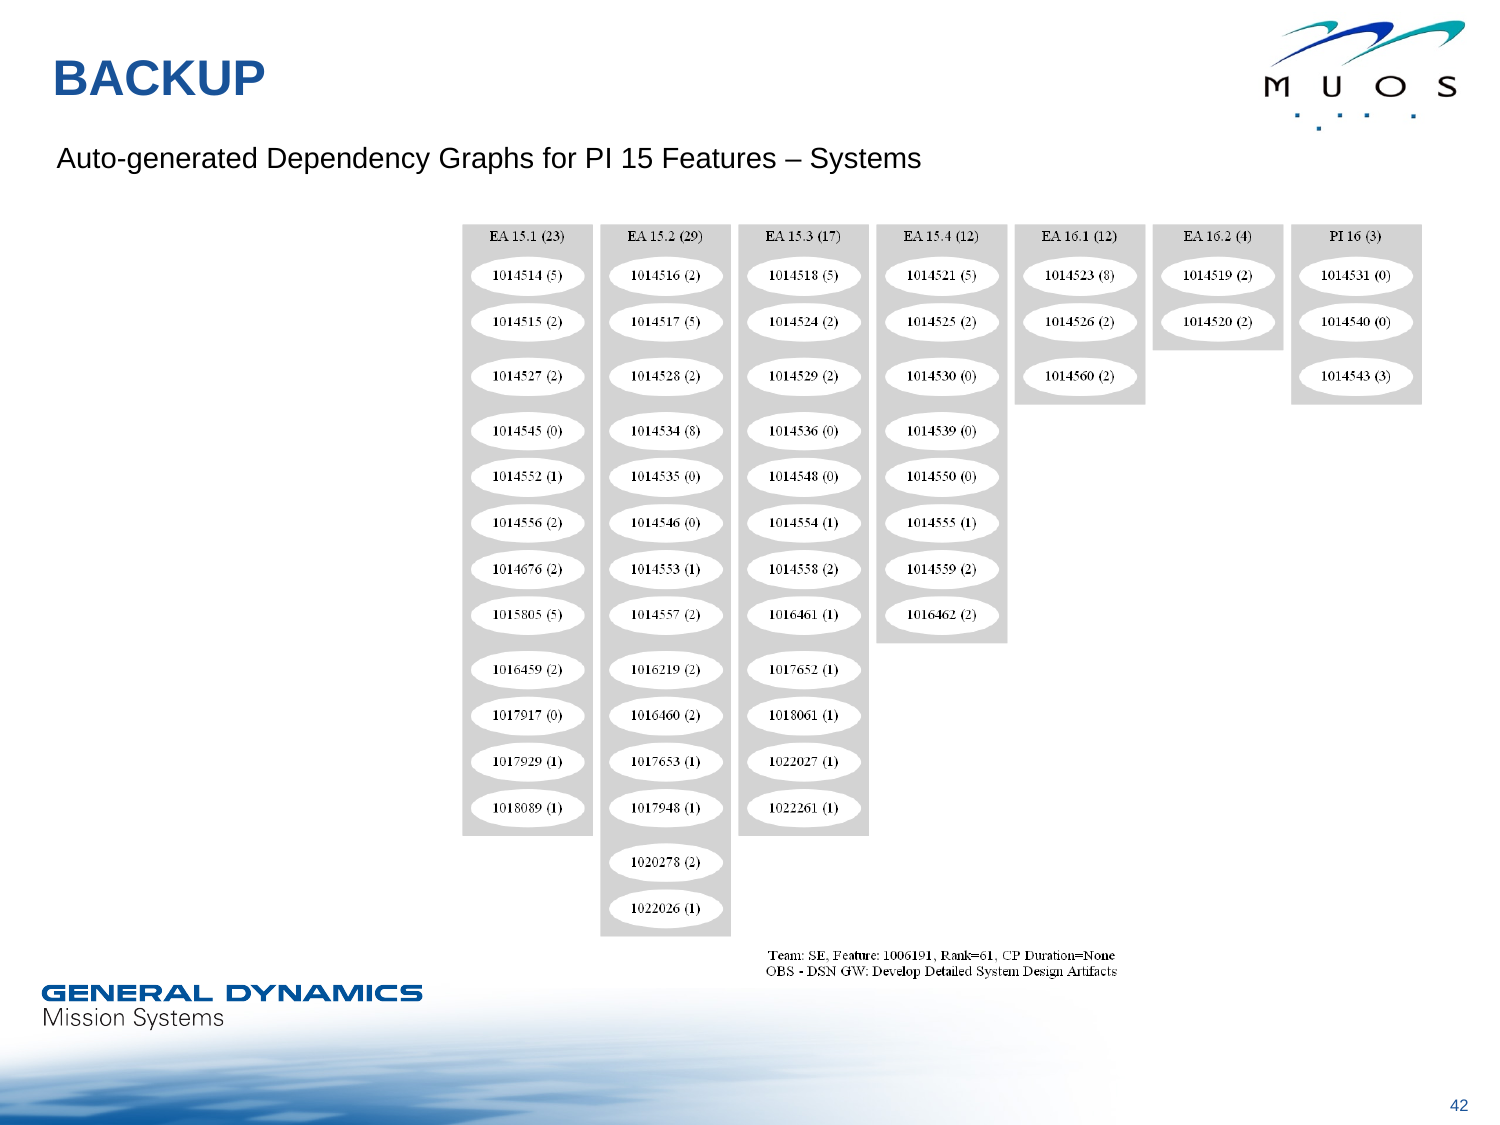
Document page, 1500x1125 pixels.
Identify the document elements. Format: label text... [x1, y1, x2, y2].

picture [1258, 12, 1475, 106]
title BACKUP [37, 37, 1463, 125]
picture [0, 212, 1500, 1125]
list Auto-generated Dependency Graphs for PI 15 Features – Systems [41, 125, 1467, 174]
slide_number 42 [1412, 1062, 1484, 1123]
